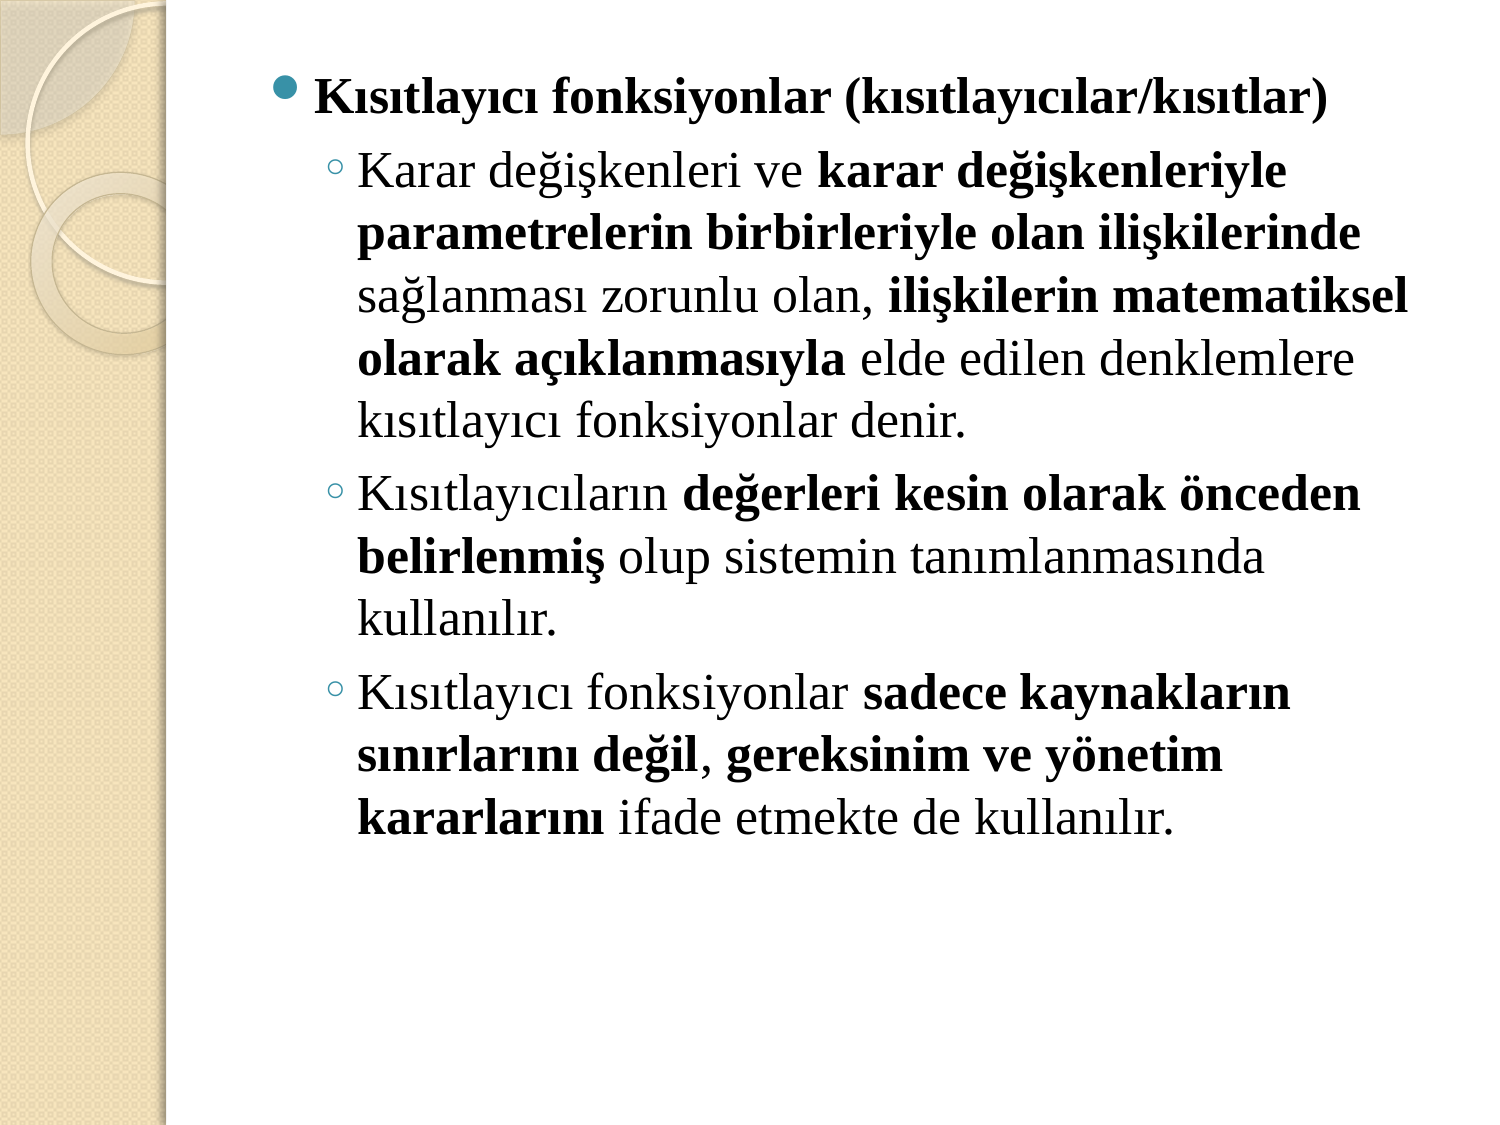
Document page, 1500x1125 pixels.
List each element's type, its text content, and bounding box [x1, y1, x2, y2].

list Kısıtlayıcı fonksiyonlar (kısıtlayıcılar/kısıtlar) Karar değişkenleri ve karar değişkenleriyle parametrelerin birbirleriyle olan ilişkilerinde sağlanması zorunlu olan, ilişkilerin matematiksel olarak açıklanmasıyla elde edilen denklemlere kısıtlayıcı fonksiyonlar denir. Kısıtlayıcıların değerleri kesin olarak önceden belirlenmiş olup sistemin tanımlanmasında kullanılır. Kısıtlayıcı fonksiyonlar sadece kaynakların sınırlarını değil, gereksinim ve yönetim kararlarını ifade etmekte de kullanılır. [242, 54, 1473, 858]
